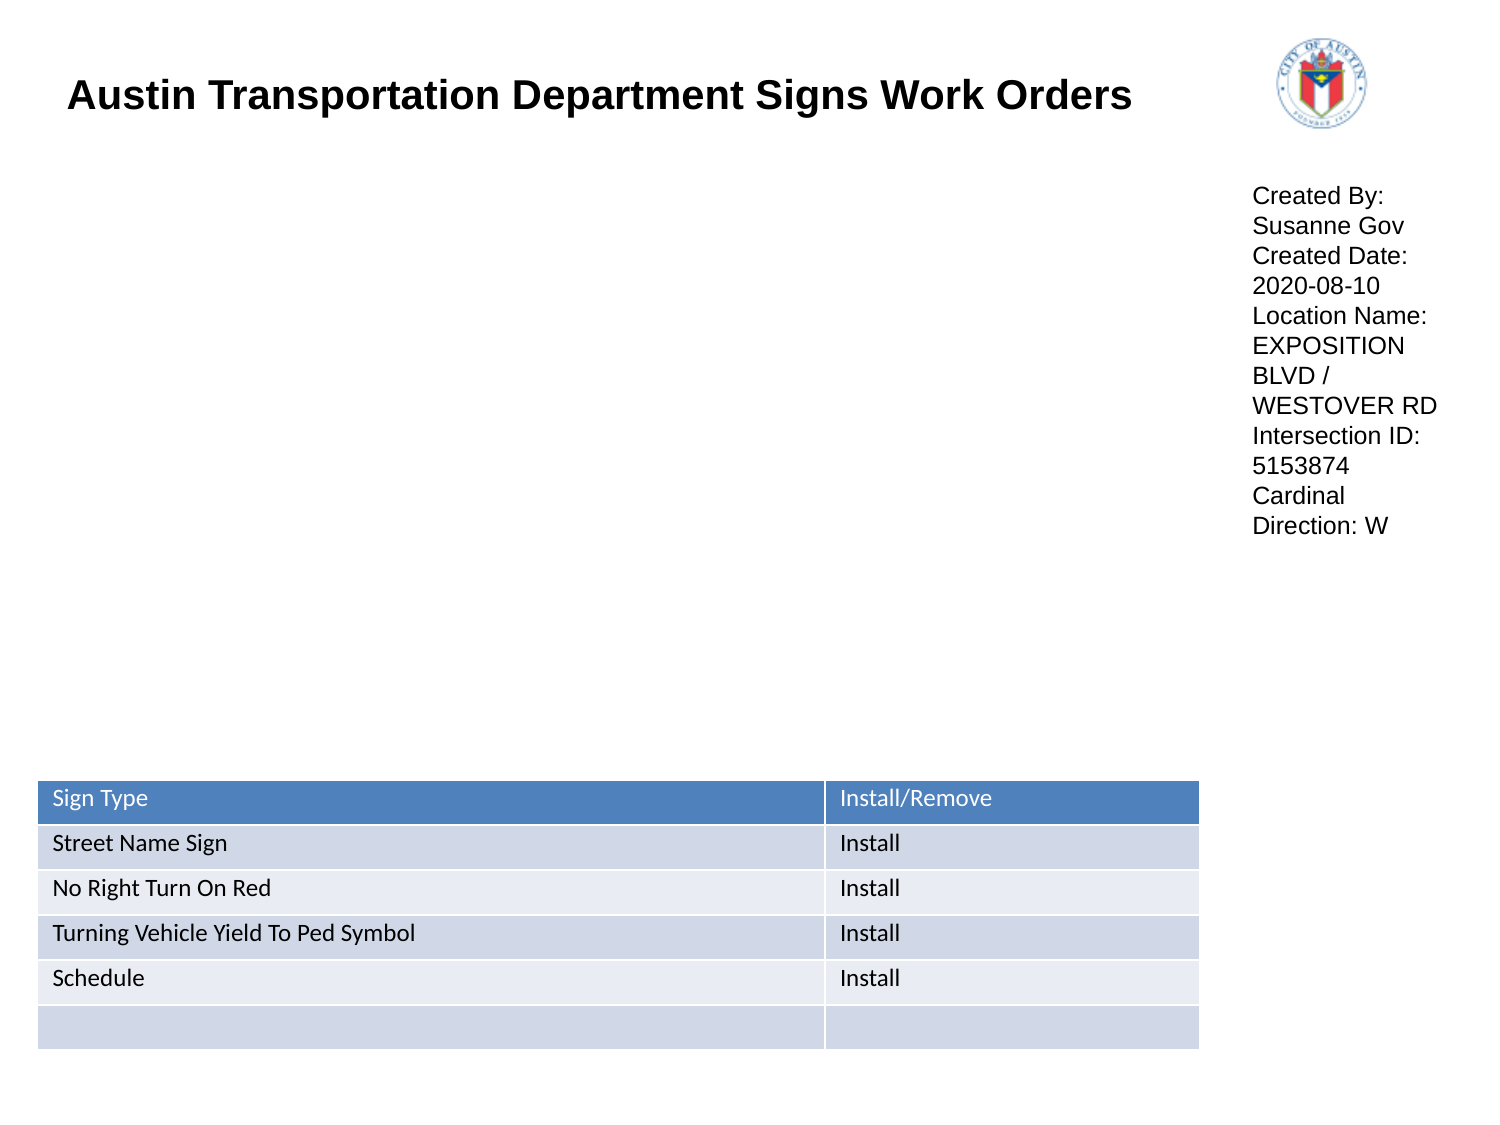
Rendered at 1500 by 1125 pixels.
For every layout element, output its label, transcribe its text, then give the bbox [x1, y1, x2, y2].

table_header Install/Remove [826, 781, 1199, 824]
table_cell [38, 1006, 824, 1049]
table_cell No Right Turn On Red [38, 871, 824, 914]
table_cell Install [826, 826, 1199, 869]
table_cell Street Name Sign [38, 826, 824, 869]
table_cell Install [826, 871, 1199, 914]
table_cell [826, 1006, 1199, 1049]
table_cell Install [826, 916, 1199, 959]
table_cell Install [826, 961, 1199, 1004]
table_cell Schedule [38, 961, 824, 1004]
text_box Austin Transportation Department Signs Work Orders [51, 60, 1149, 125]
text_box Created By: Susanne Gov Created Date: 2020-08-10 Location Name: EXPOSITION BLVD / WESTOVER RD Intersection ID: 5153874 Cardinal Direction: W [1237, 172, 1463, 547]
table_cell Turning Vehicle Yield To Ped Symbol [38, 916, 824, 959]
table_header Sign Type [38, 781, 824, 824]
picture [1274, 37, 1369, 132]
